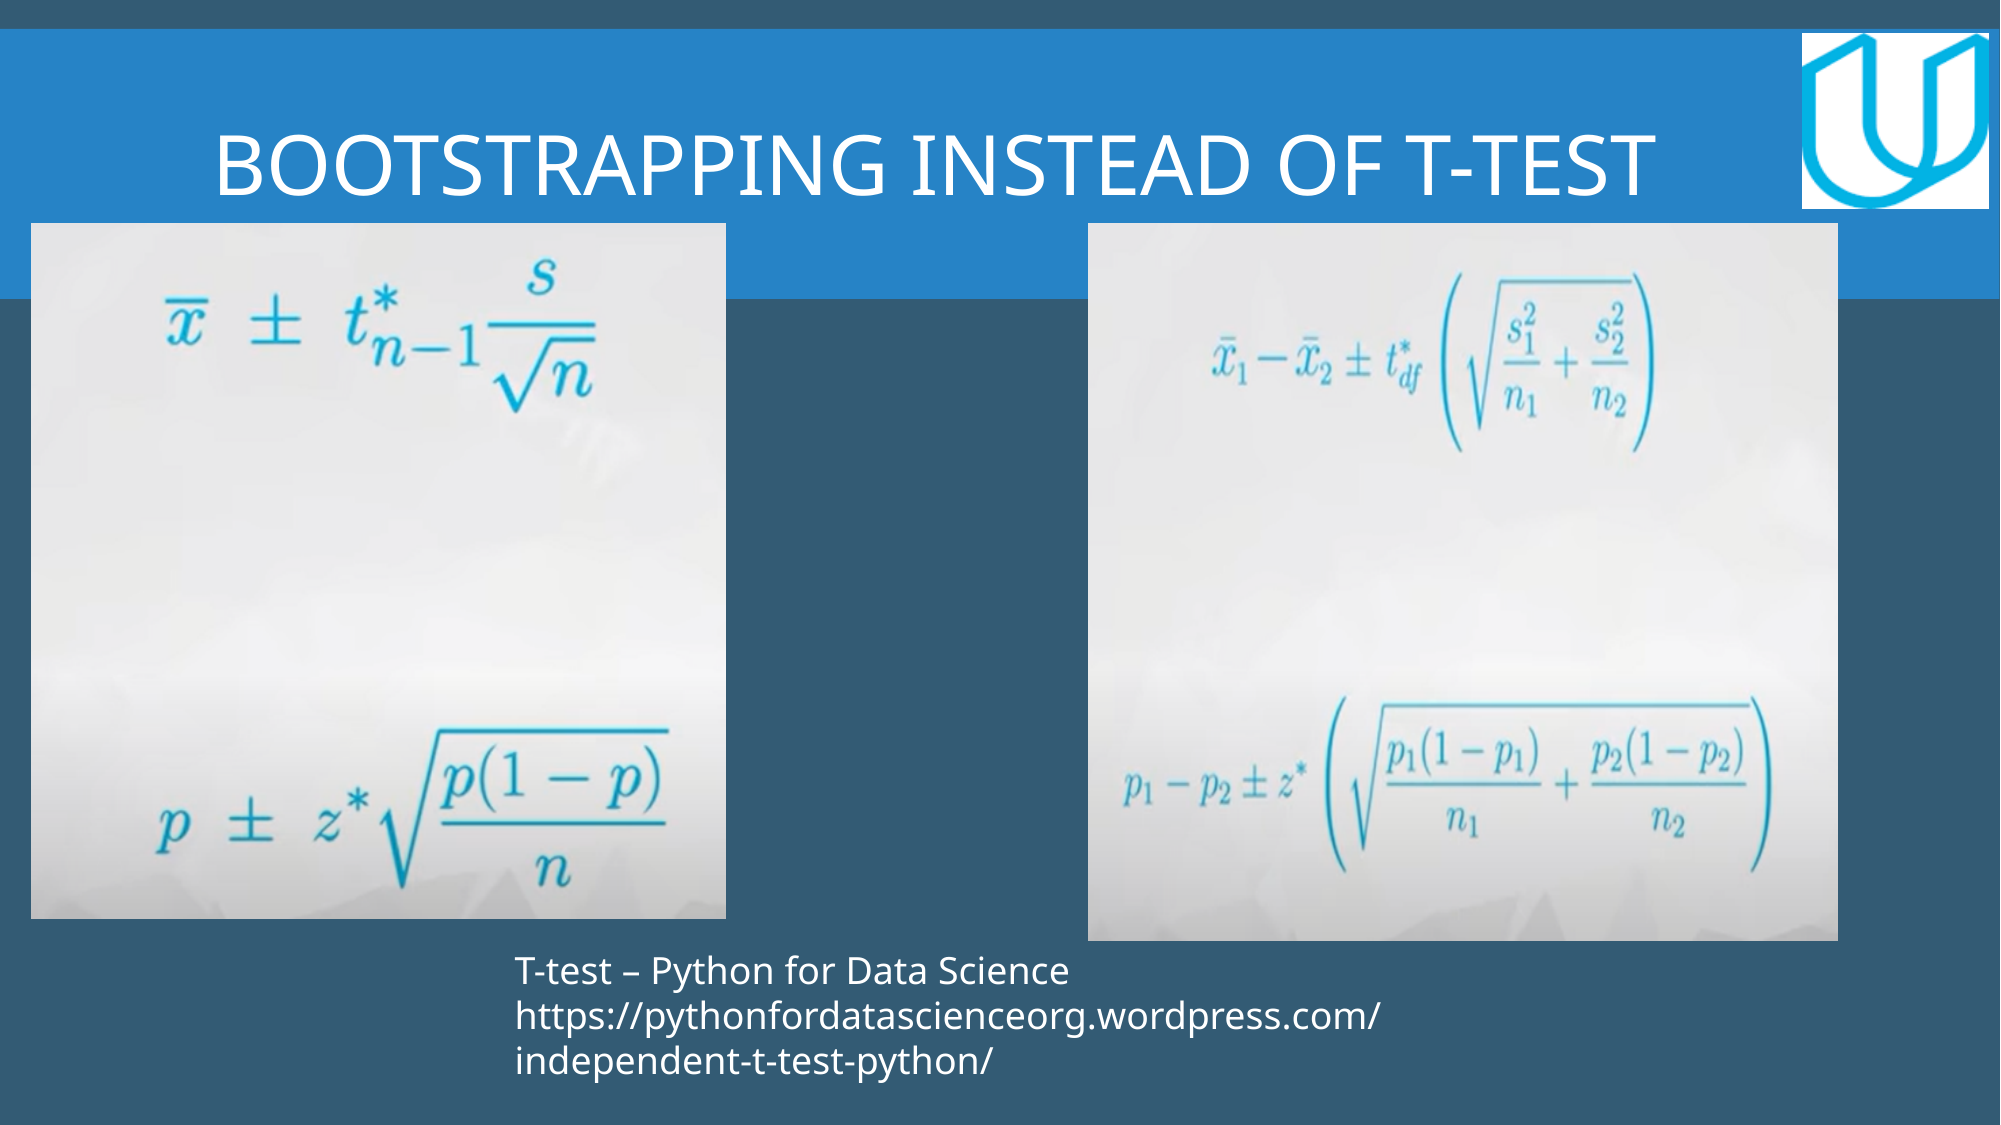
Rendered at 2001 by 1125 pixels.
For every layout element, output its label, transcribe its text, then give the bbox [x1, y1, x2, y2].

picture [1816, 47, 1912, 197]
picture [1803, 159, 1866, 209]
picture [1876, 124, 1989, 209]
title Bootstrapping instead of t-test [197, 46, 1803, 295]
picture [1087, 223, 1838, 942]
picture [1933, 47, 1974, 167]
picture [30, 223, 726, 919]
text_box T-test – Python for Data Science https://pythonfordatascienceorg.wordpress.com/independent-t-test-python/ [499, 940, 1500, 1090]
picture [1802, 33, 1989, 167]
